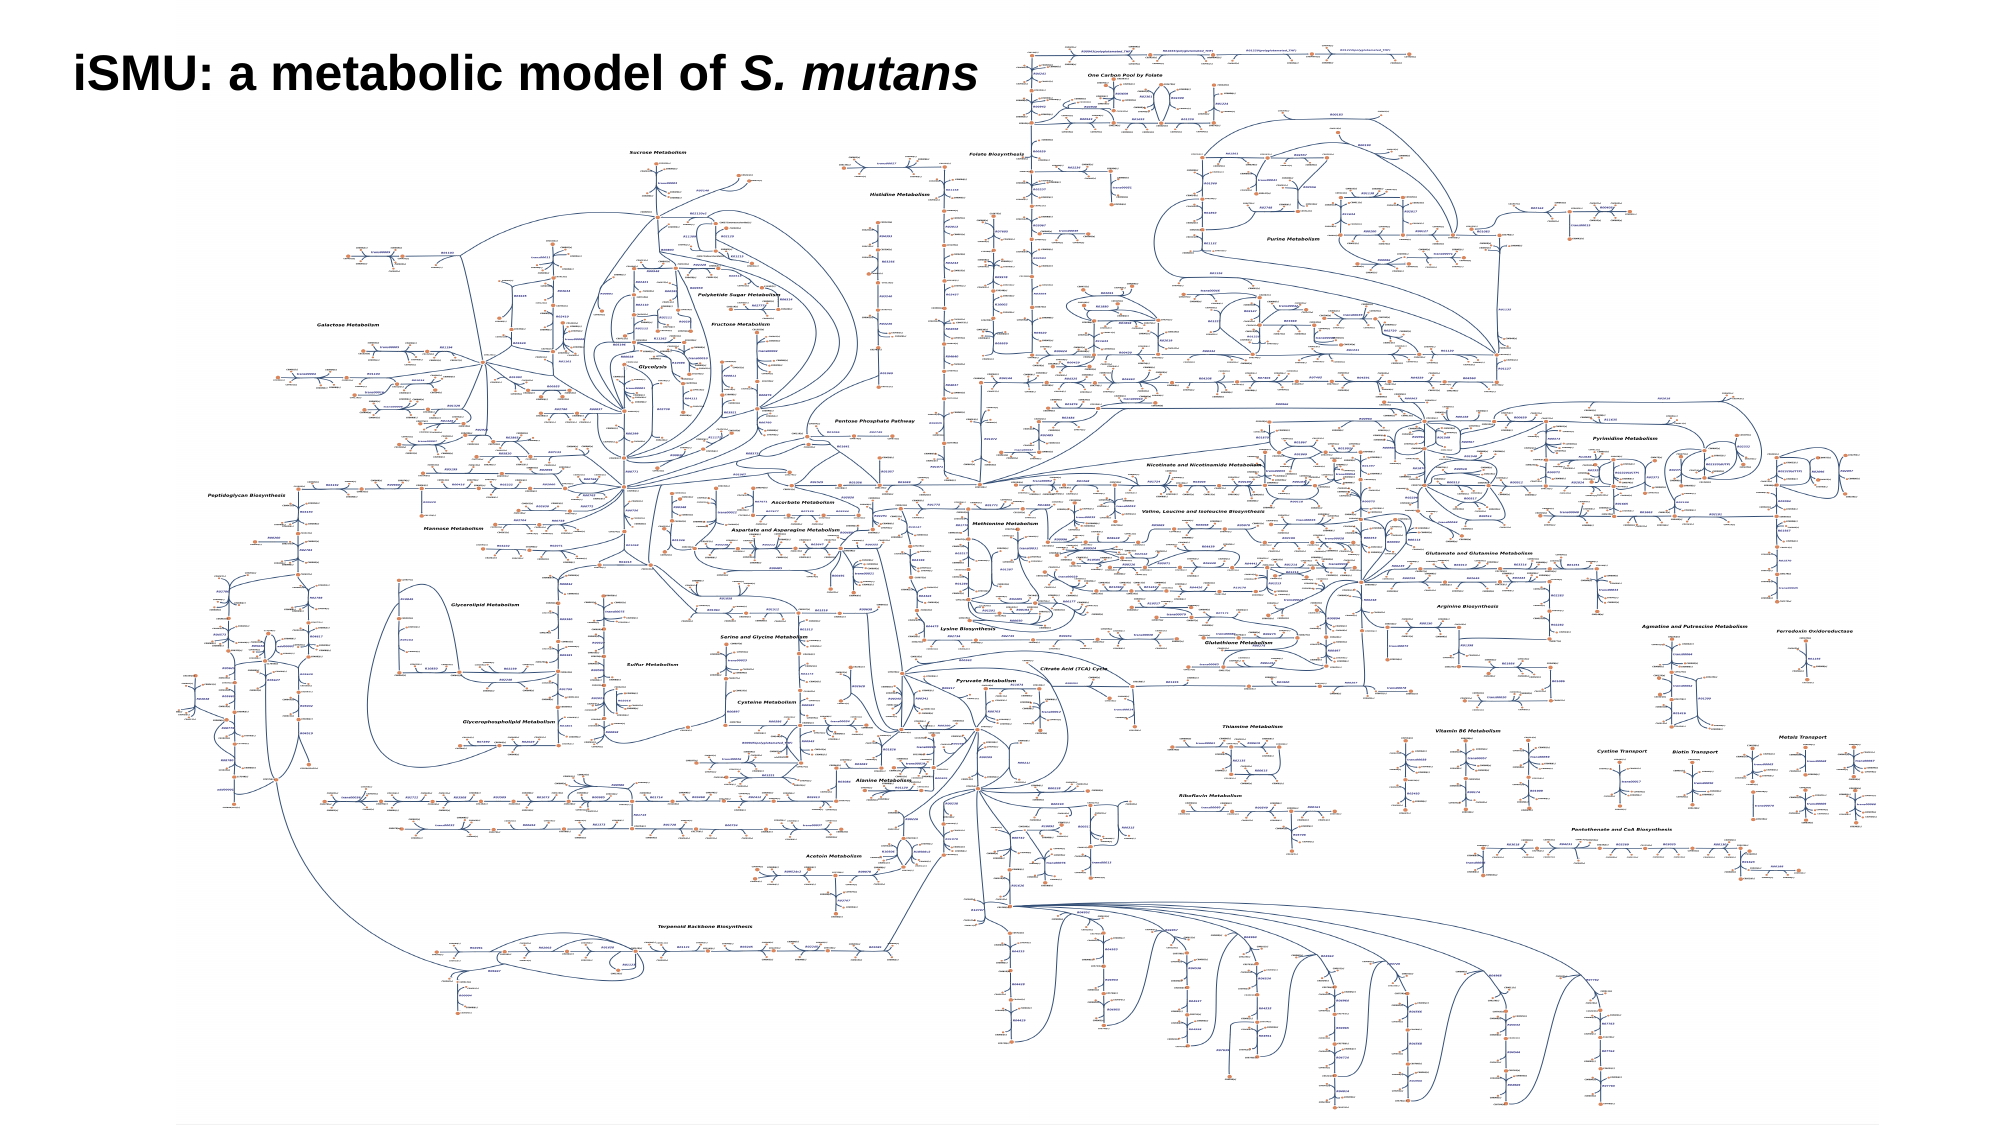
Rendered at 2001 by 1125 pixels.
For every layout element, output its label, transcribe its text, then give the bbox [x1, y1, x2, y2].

text_box iSMU: a metabolic model of S. mutans [58, 18, 176, 134]
picture [176, 0, 1879, 1125]
